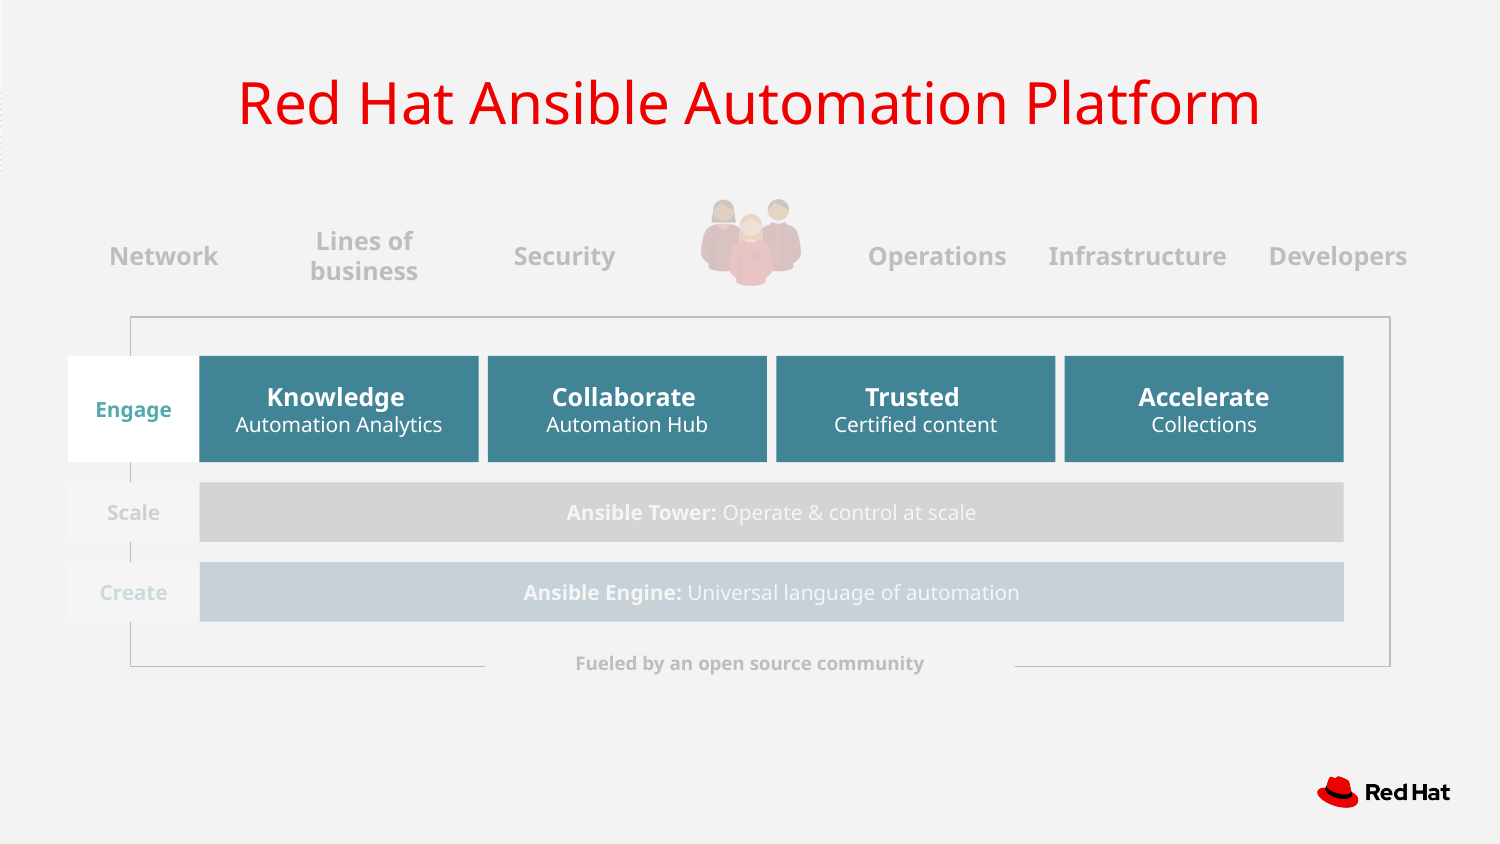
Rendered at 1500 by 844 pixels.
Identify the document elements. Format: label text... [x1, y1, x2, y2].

text_box Collaborate Automation Hub [487, 355, 767, 463]
text_box Knowledge Automation Analytics [199, 355, 479, 463]
text_box Engage [67, 356, 199, 463]
text_box [42, 164, 1463, 716]
text_box Trusted Certified content [776, 355, 1056, 463]
text_box Accelerate Collections [1064, 355, 1344, 463]
text_box Red Hat Ansible Automation Platform [28, 30, 1472, 173]
picture [701, 198, 801, 286]
picture [1299, 761, 1463, 820]
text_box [67, 561, 1345, 622]
